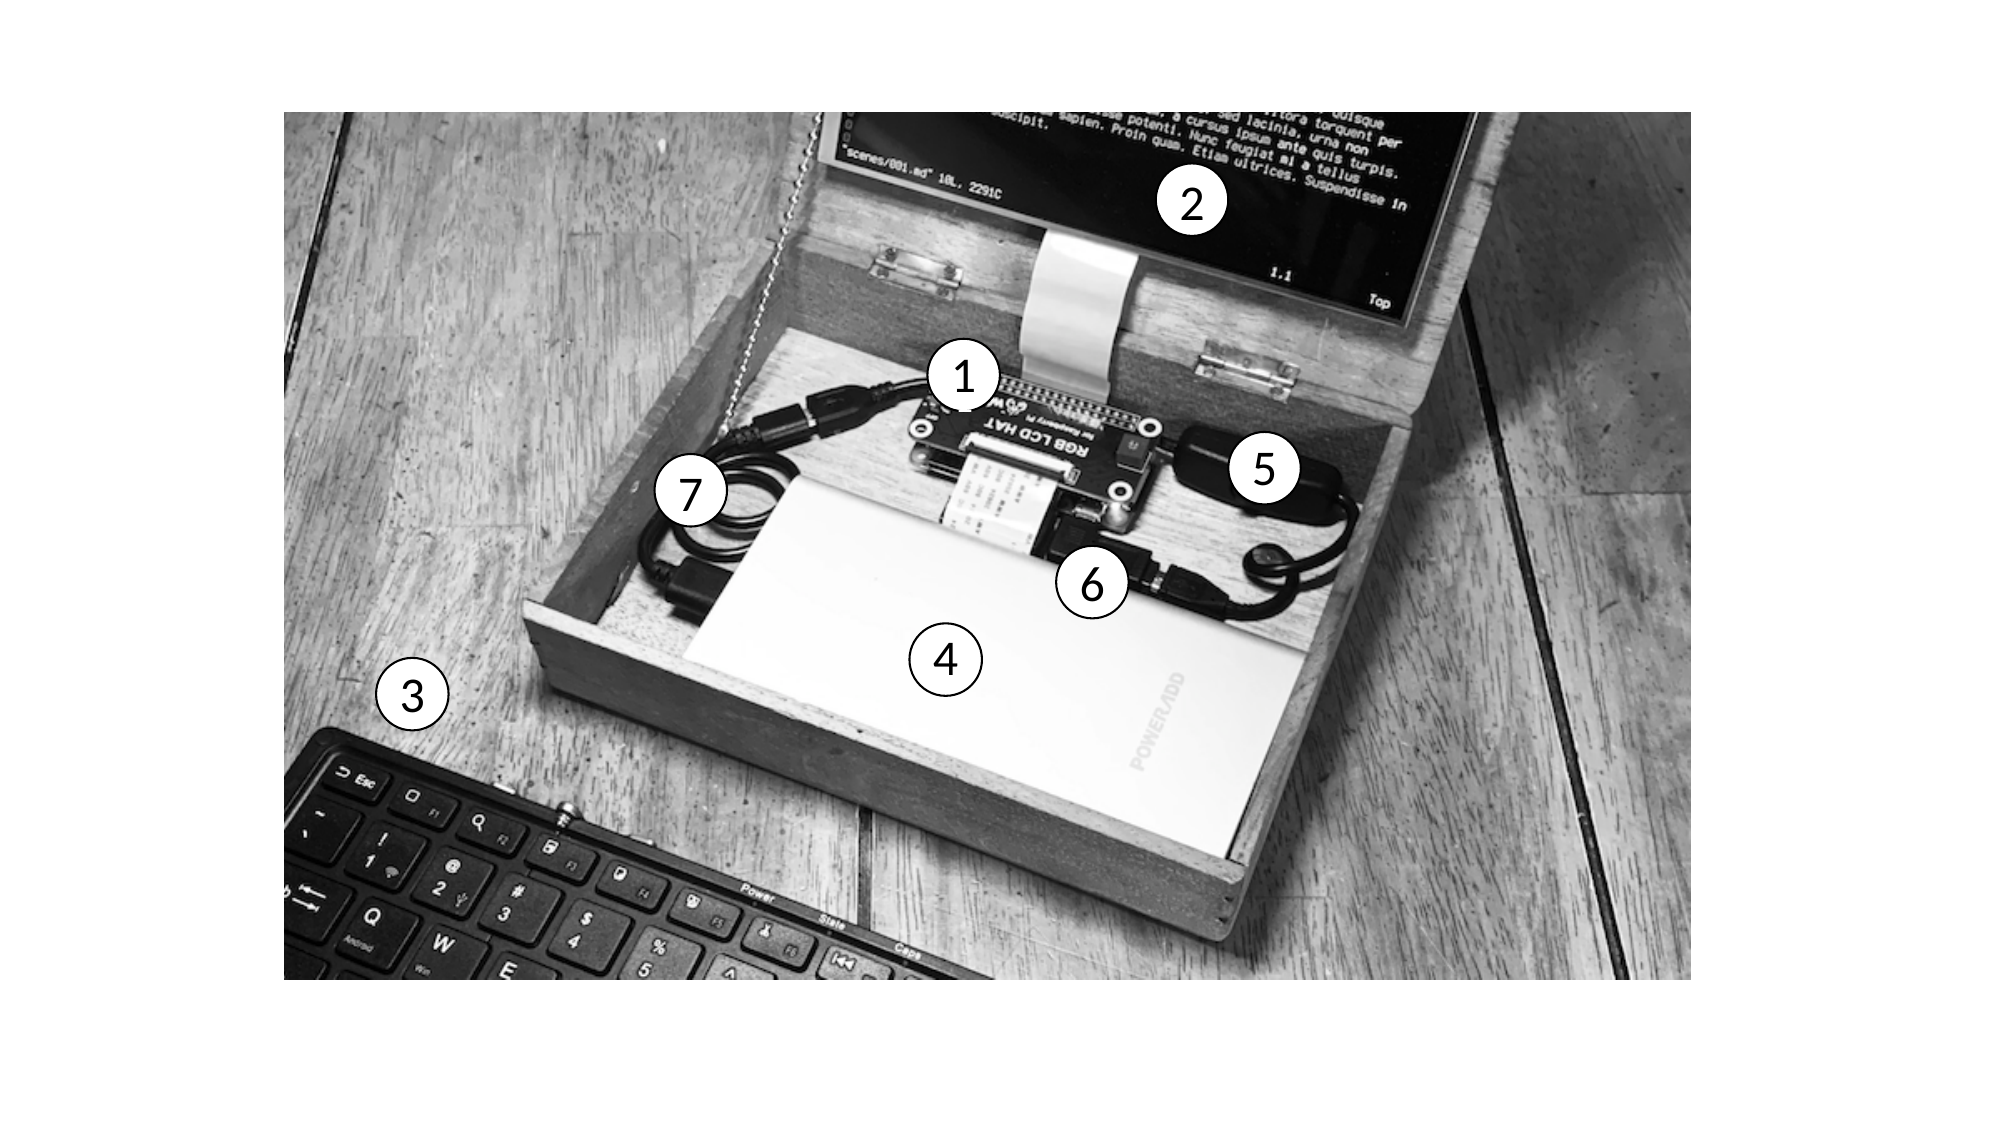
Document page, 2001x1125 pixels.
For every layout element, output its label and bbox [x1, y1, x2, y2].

list [284, 112, 1691, 980]
